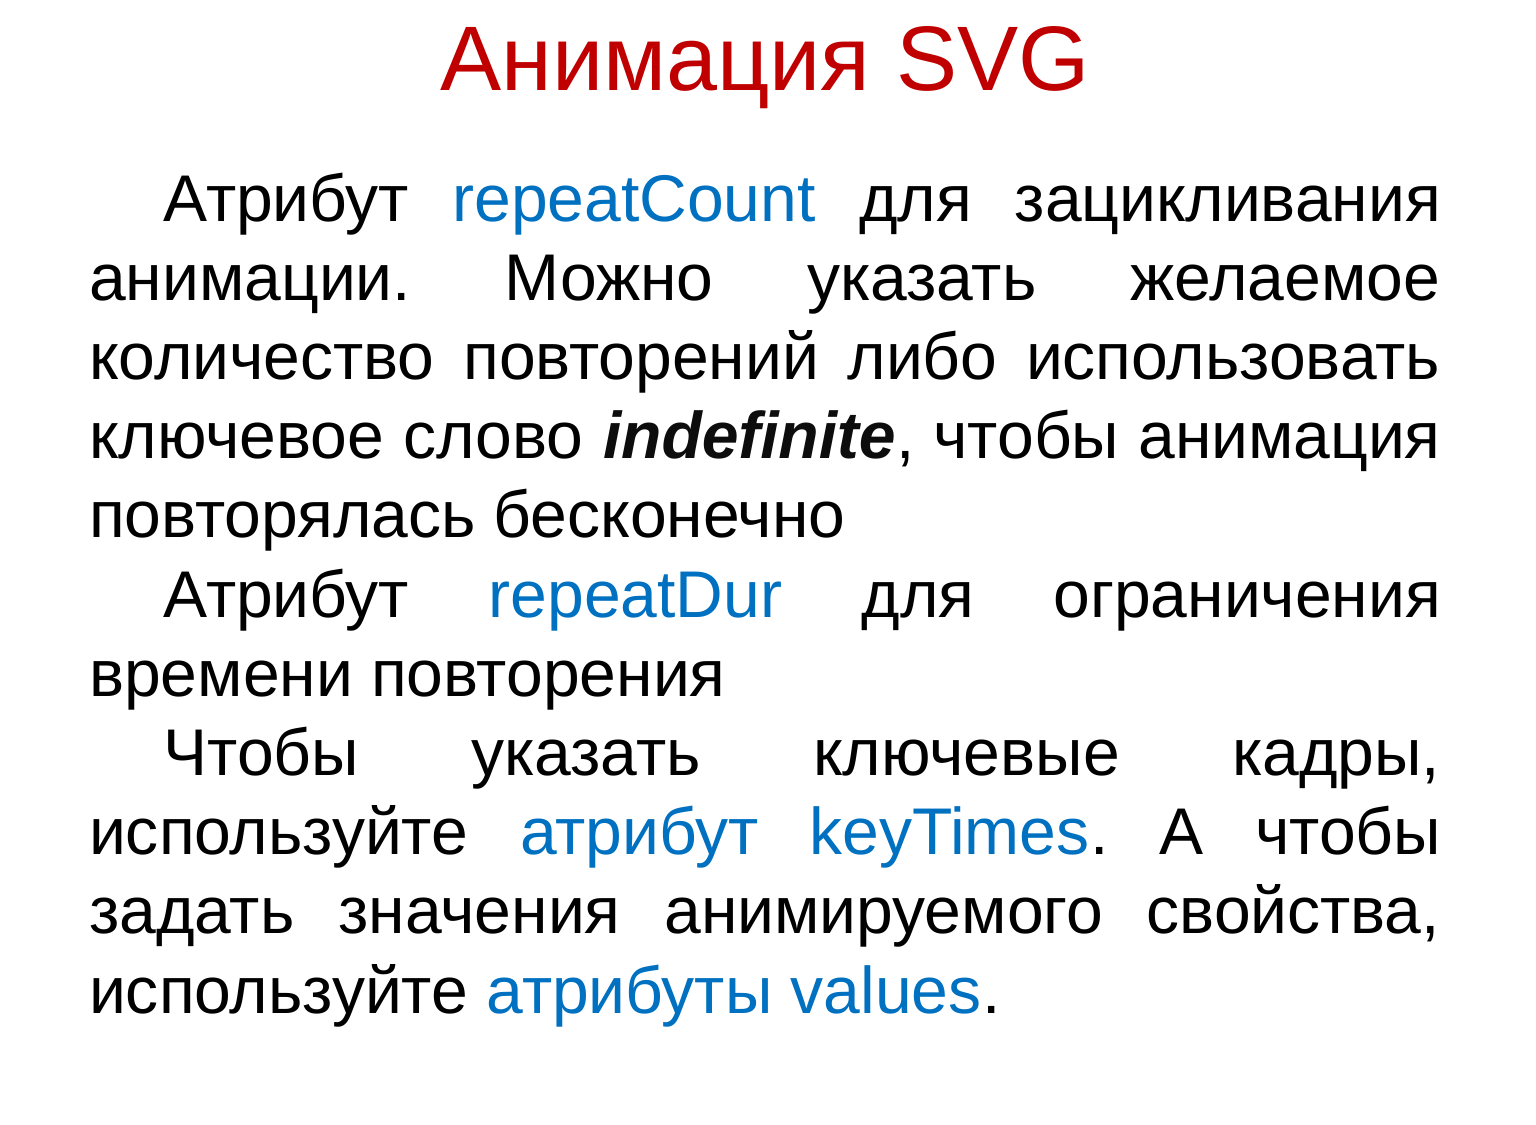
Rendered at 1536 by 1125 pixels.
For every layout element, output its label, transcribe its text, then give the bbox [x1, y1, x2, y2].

list Атрибут repeatCount для зацикливания анимации. Можно указать желаемое количество повторений либо использовать ключевое слово indefinite, чтобы анимация повторялась бесконечно Атрибут repeatDur для ограничения времени повторения Чтобы указать ключевые кадры, используйте атрибут keyTimes. А чтобы задать значения анимируемого свойства, используйте атрибуты values. [74, 147, 1457, 1035]
title Анимация SVG [74, 0, 1457, 147]
